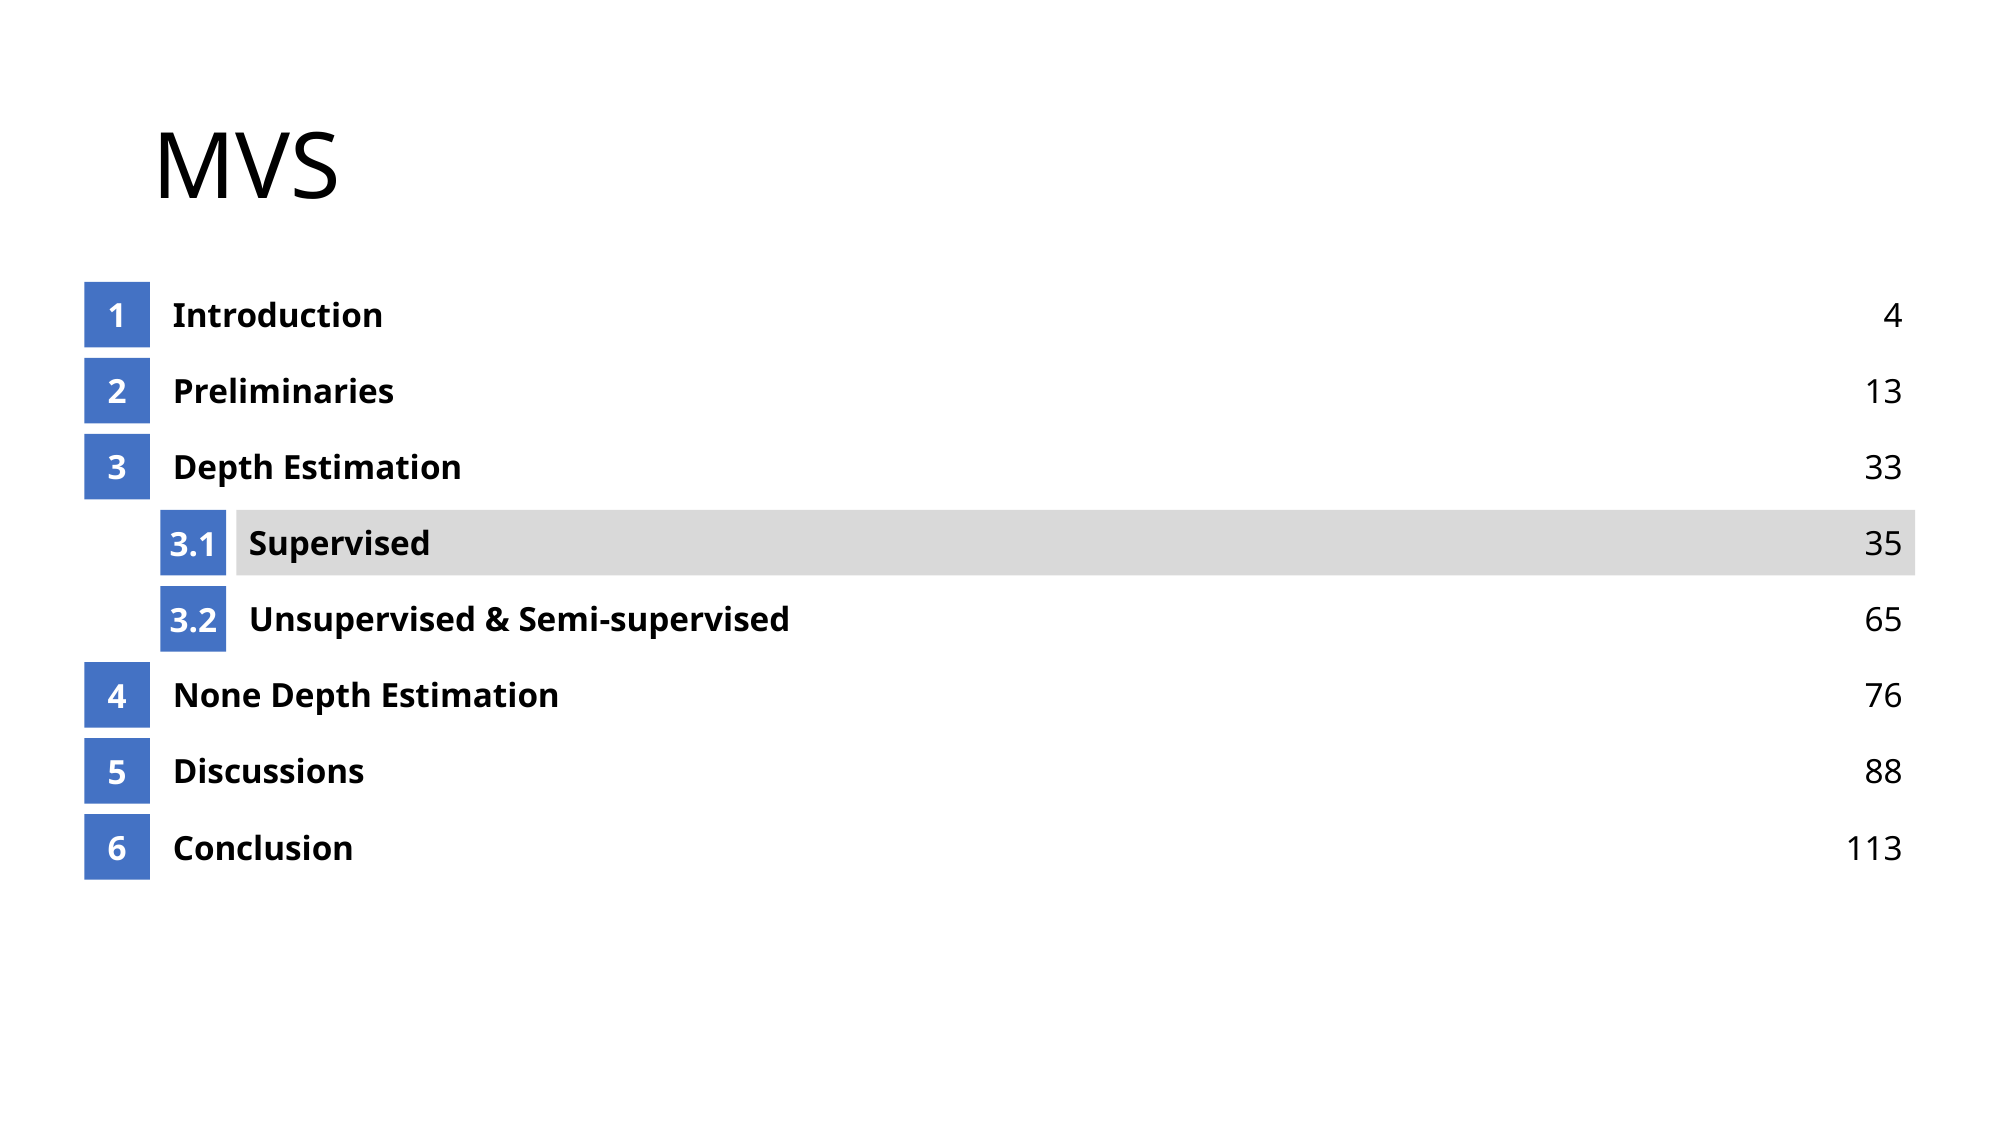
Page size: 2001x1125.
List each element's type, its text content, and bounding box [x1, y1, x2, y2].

text_box 33 [1884, 433, 1904, 500]
text_box 65 [1884, 585, 1904, 653]
text_box 3.2 [159, 585, 227, 653]
text_box 4 [83, 661, 151, 729]
text_box None Depth Estimation [159, 661, 757, 729]
text_box 3.1 [159, 509, 227, 577]
text_box 2 [83, 357, 151, 424]
text_box Preliminaries [159, 357, 757, 424]
text_box 4 [1884, 281, 1904, 348]
text_box 6 [83, 813, 151, 881]
text_box 88 [1884, 737, 1904, 805]
text_box 76 [1884, 661, 1904, 729]
text_box Supervised [235, 509, 757, 577]
text_box Depth Estimation [159, 433, 757, 500]
text_box [1904, 509, 1916, 577]
text_box 113 [1884, 813, 1904, 881]
text_box Introduction [159, 281, 757, 348]
text_box 3 [83, 433, 151, 500]
text_box Discussions [159, 737, 757, 805]
text_box Unsupervised & Semi-supervised [235, 585, 757, 653]
text_box [757, 509, 1884, 577]
text_box 35 [1884, 509, 1904, 577]
text_box 13 [1884, 357, 1904, 424]
title MVS [137, 59, 1863, 278]
text_box Conclusion [159, 813, 757, 881]
text_box 5 [83, 737, 151, 805]
text_box 1 [83, 281, 151, 348]
